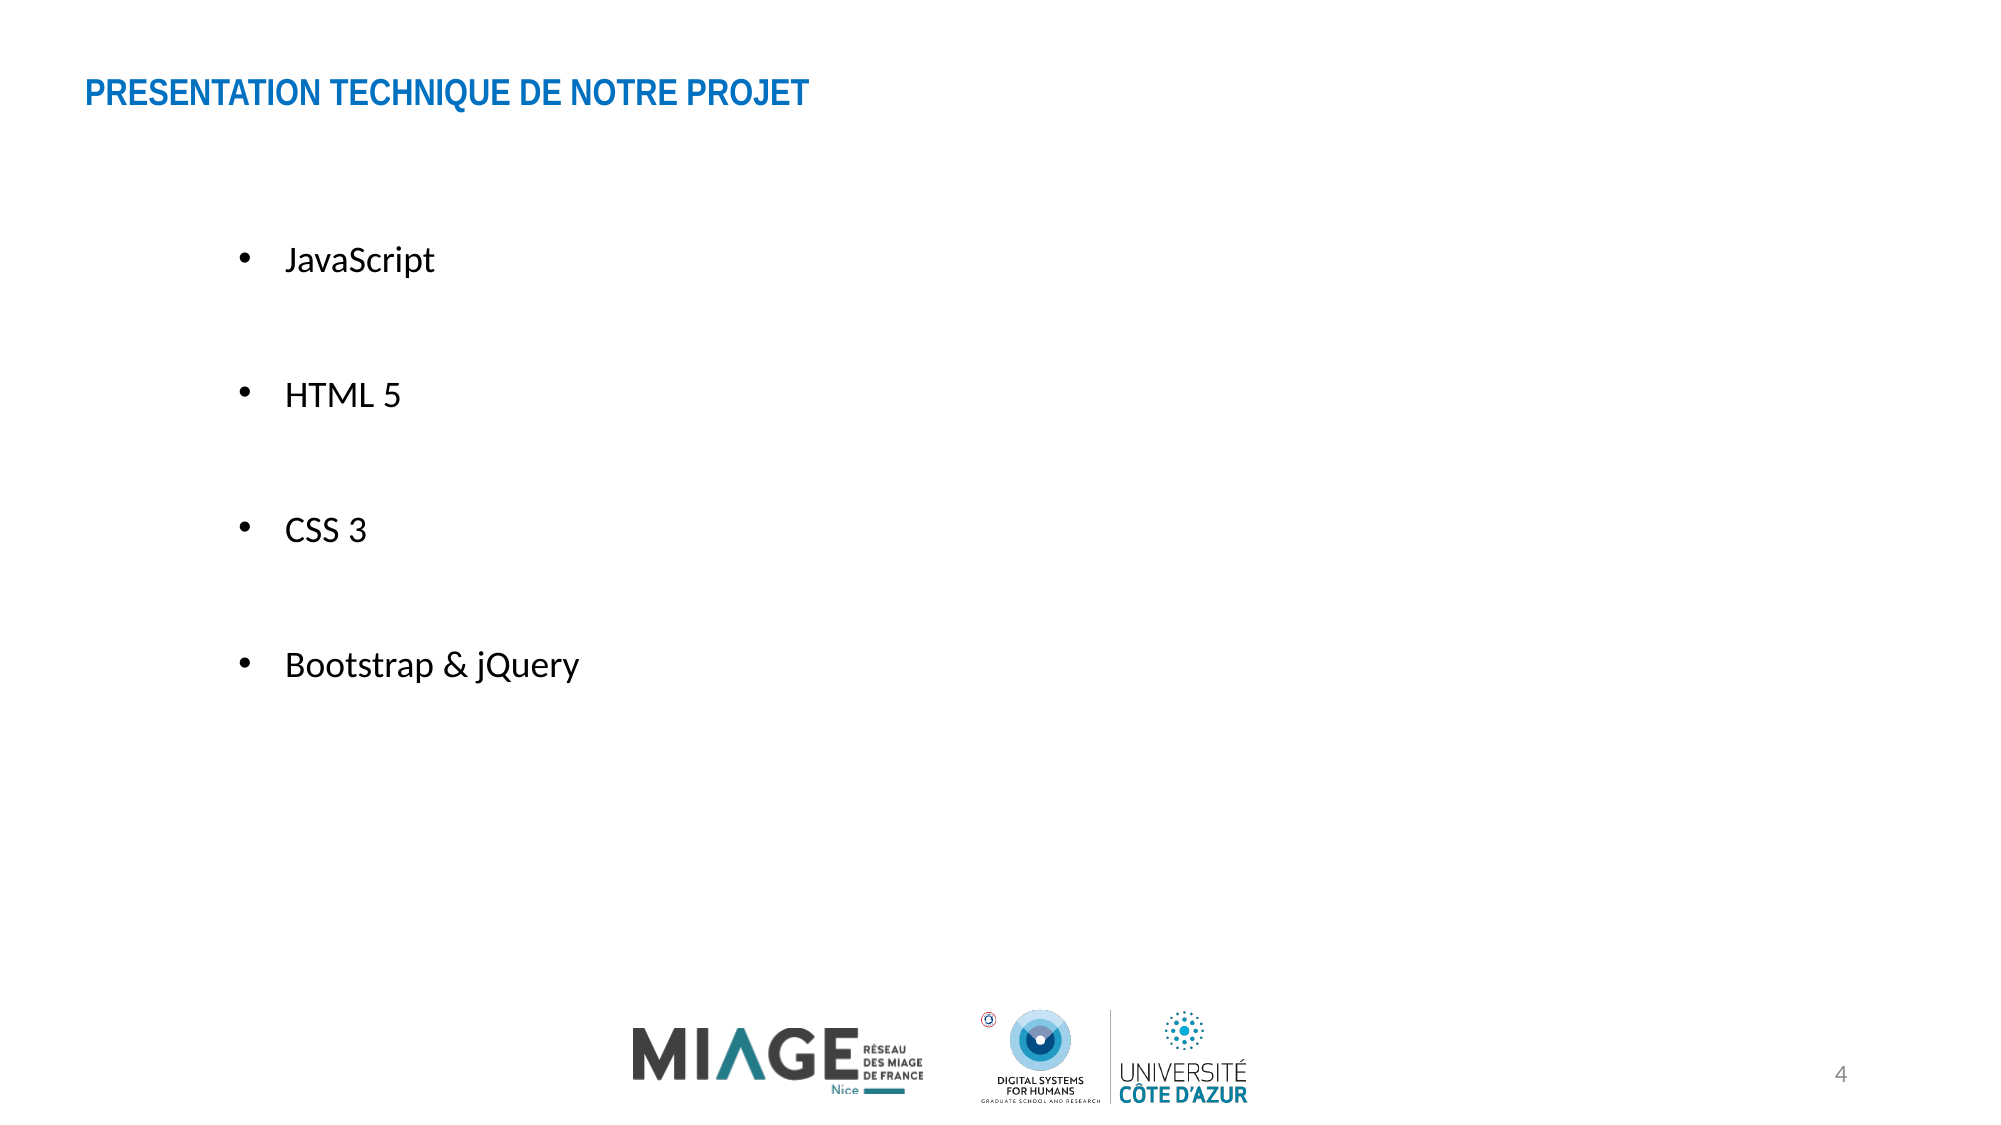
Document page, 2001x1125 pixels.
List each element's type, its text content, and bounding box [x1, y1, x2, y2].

picture [972, 1005, 1254, 1107]
slide_number 4 [1412, 1042, 1863, 1103]
picture [633, 1027, 924, 1095]
text_box PRESENTATION TECHNIQUE DE NOTRE PROJET [70, 61, 1071, 121]
text_box JavaScript HTML 5 CSS 3 Bootstrap & jQuery [223, 227, 1638, 737]
